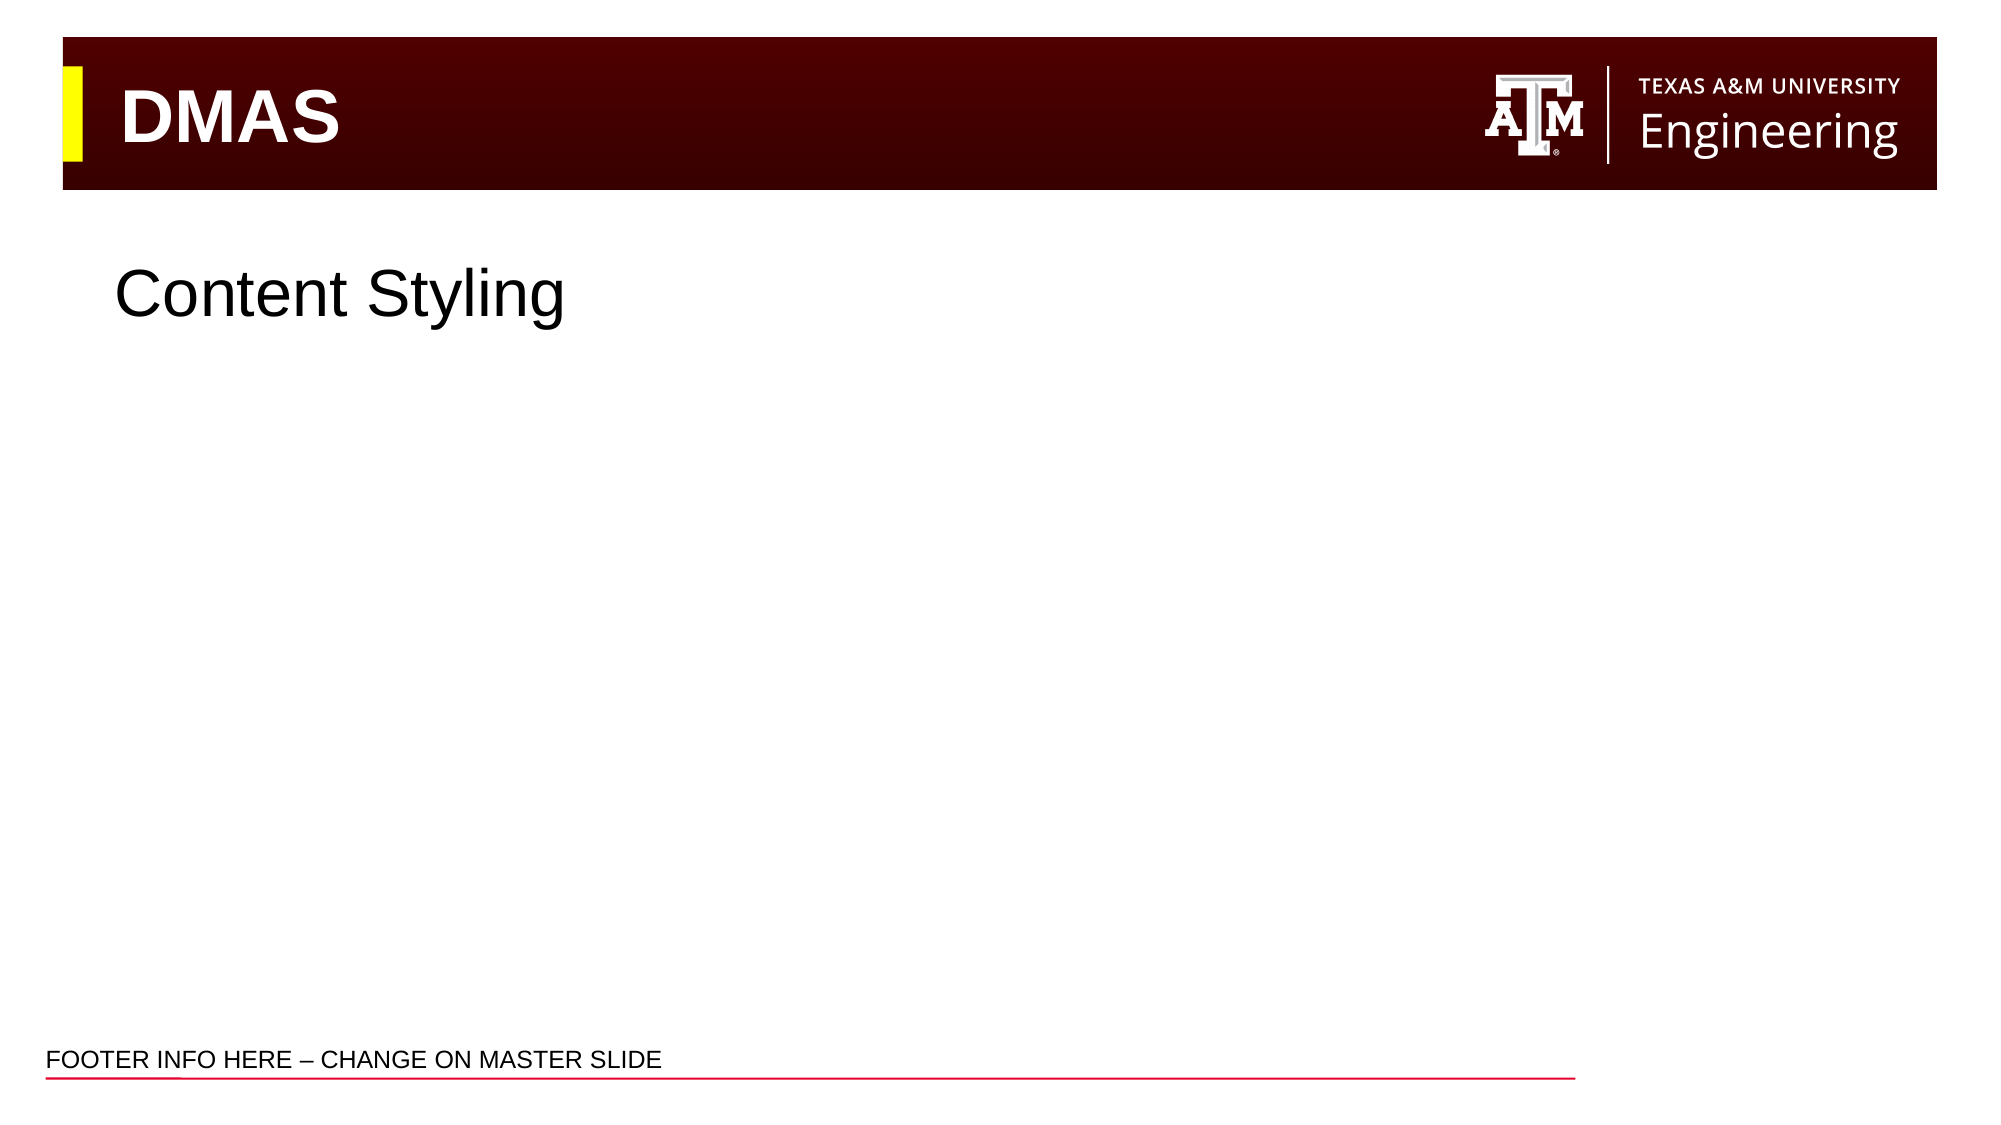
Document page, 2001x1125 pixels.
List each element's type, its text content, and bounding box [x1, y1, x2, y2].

list Content Styling [99, 242, 1900, 1005]
picture [1485, 66, 1900, 164]
title DMAS [105, 37, 1367, 189]
